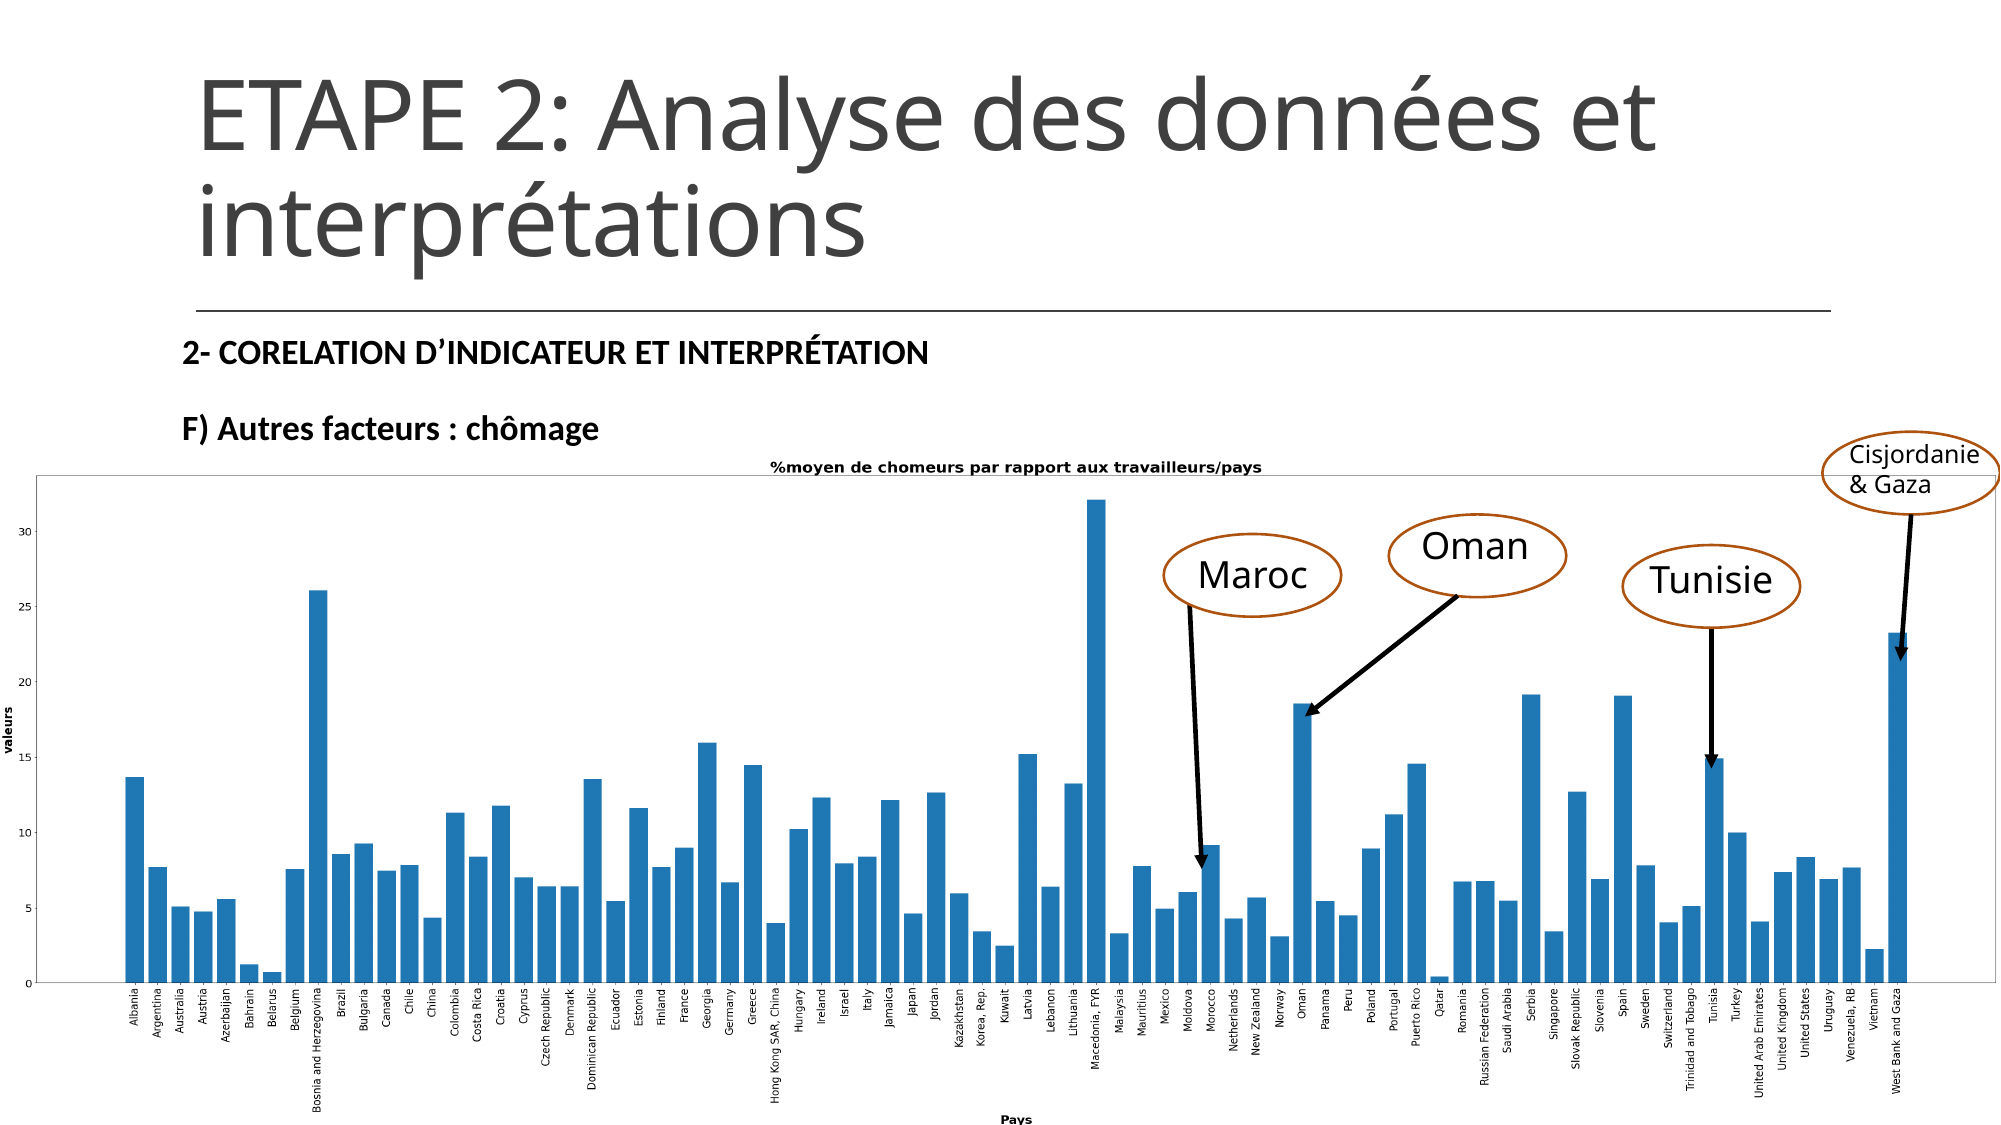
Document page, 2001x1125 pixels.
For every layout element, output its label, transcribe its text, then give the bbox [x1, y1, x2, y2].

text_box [1304, 595, 1459, 717]
text_box Cisjordanie & Gaza [1834, 431, 2000, 454]
text_box 2- CORELATION D’indicateur et interprétation F) Autres facteurs : chômage [167, 325, 1141, 447]
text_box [1189, 604, 1203, 870]
title ETAPE 2: Analyse des données et interprétations [180, 47, 1830, 285]
picture [0, 456, 2000, 1125]
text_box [1899, 513, 1912, 662]
